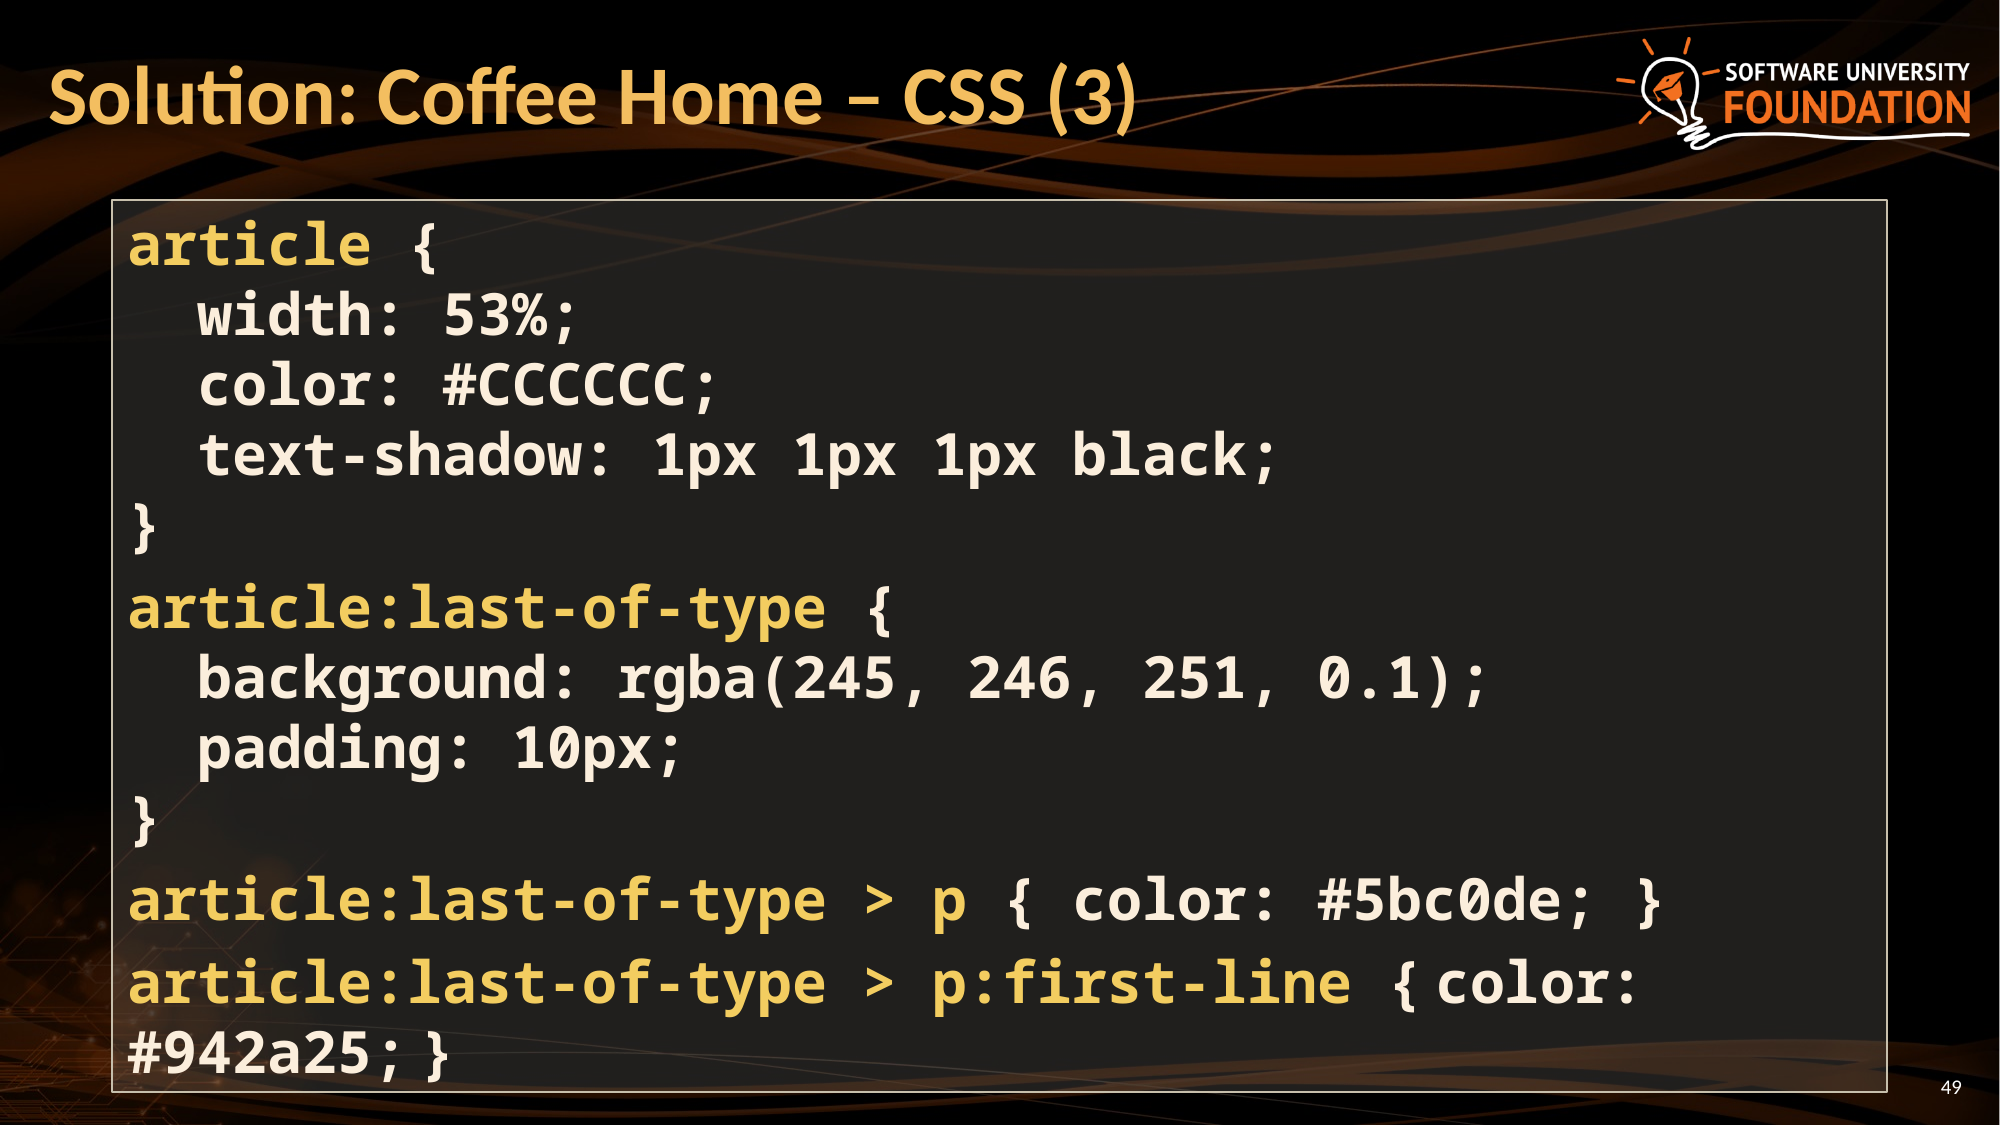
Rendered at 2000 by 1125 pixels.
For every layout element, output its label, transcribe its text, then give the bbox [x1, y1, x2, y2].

text_box article { width: 53%; color: #CCCCCC; text-shadow: 1px 1px 1px black; } article:last-of-type { background: rgba(245, 246, 251, 0.1); padding: 10px; } article:last-of-type > p { color: #5bc0de; } article:last-of-type > p:first-line { color: #942a25; } [112, 199, 1888, 1092]
picture [0, 0, 2000, 1125]
title Solution: Coffee Home – CSS (3) [30, 6, 1602, 189]
slide_number 49 [1897, 1070, 1968, 1103]
